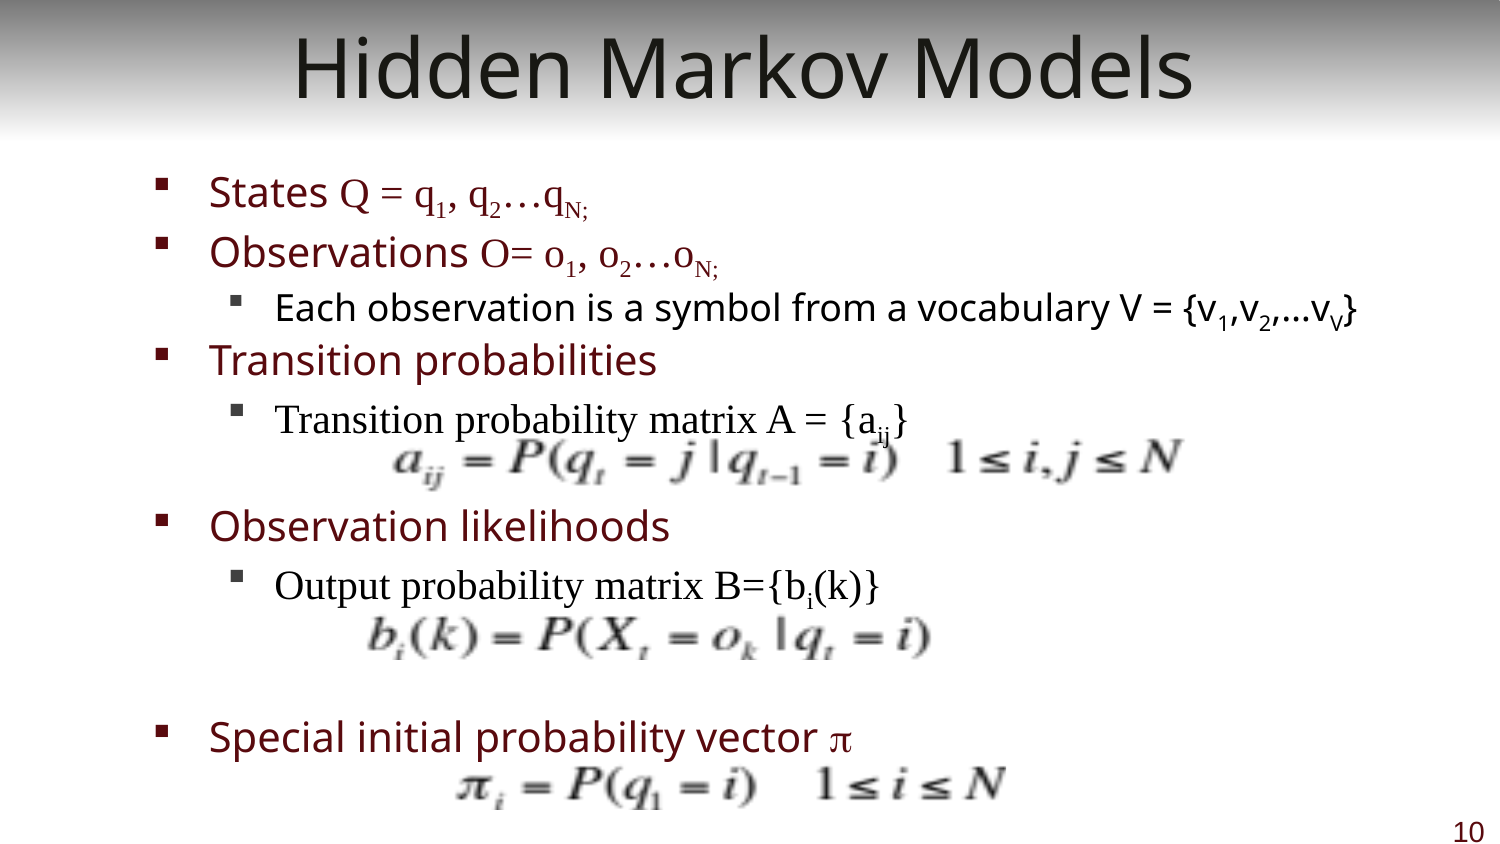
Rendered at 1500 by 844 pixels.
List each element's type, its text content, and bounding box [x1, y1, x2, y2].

title Hidden Markov Models [12, 0, 1475, 132]
list States Q = q1, q2…qN; Observations O= o1, o2…oN; Each observation is a symbol from a vocabulary V = {v1,v2,…vV} Transition probabilities Transition probability matrix A = {aij} Observation likelihoods Output probability matrix B={bi(k)} Special initial probability vector  [137, 159, 1475, 722]
slide_number 10 [1424, 806, 1500, 844]
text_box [362, 609, 978, 660]
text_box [449, 759, 1007, 810]
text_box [387, 434, 1186, 493]
